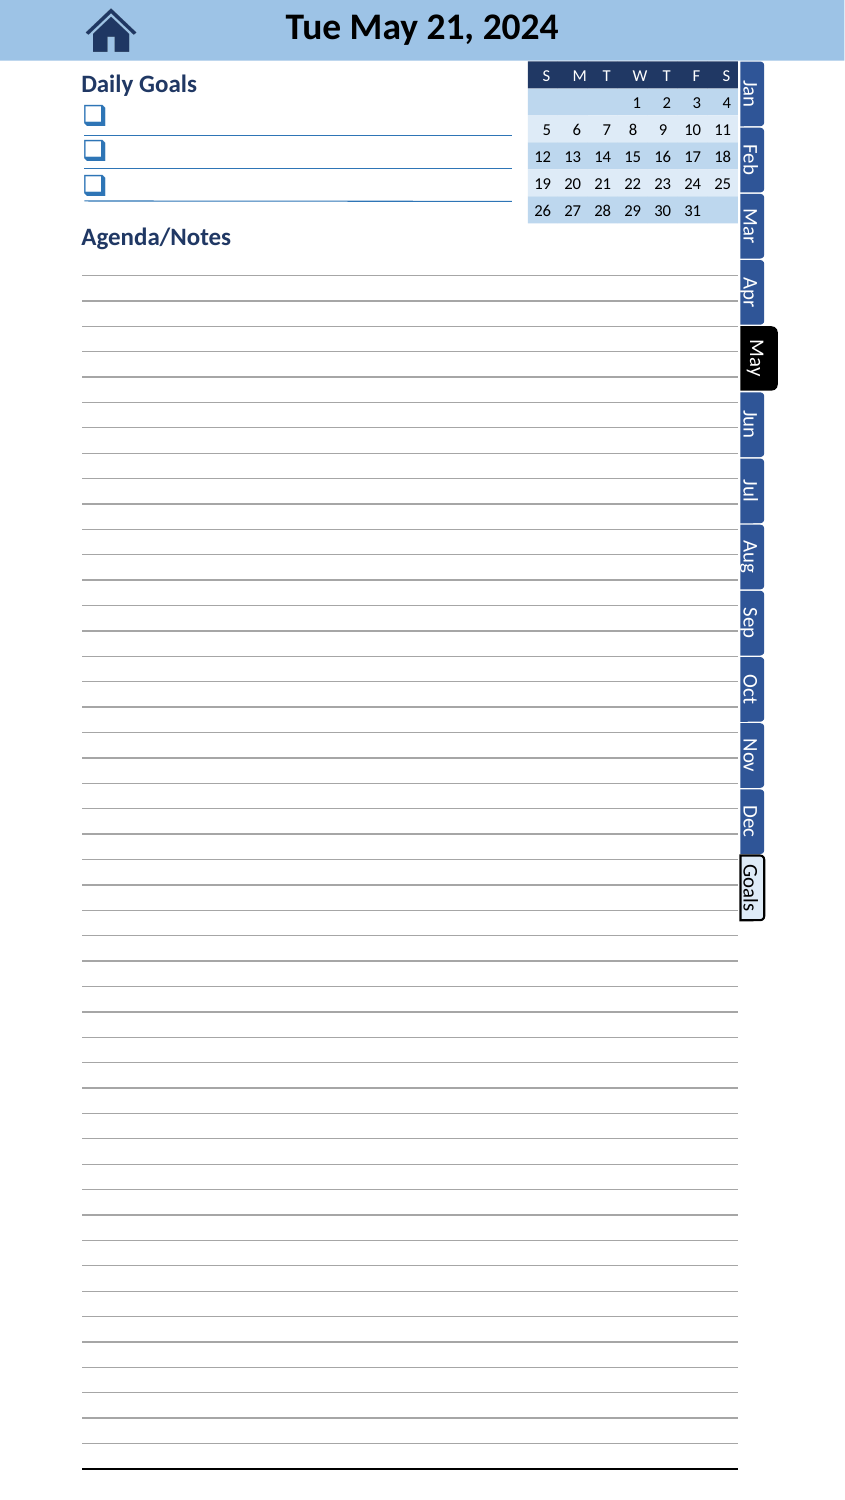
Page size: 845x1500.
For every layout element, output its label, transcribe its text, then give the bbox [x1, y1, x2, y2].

picture [82, 1, 140, 59]
list Tue May 21, 2024 [190, 0, 655, 61]
